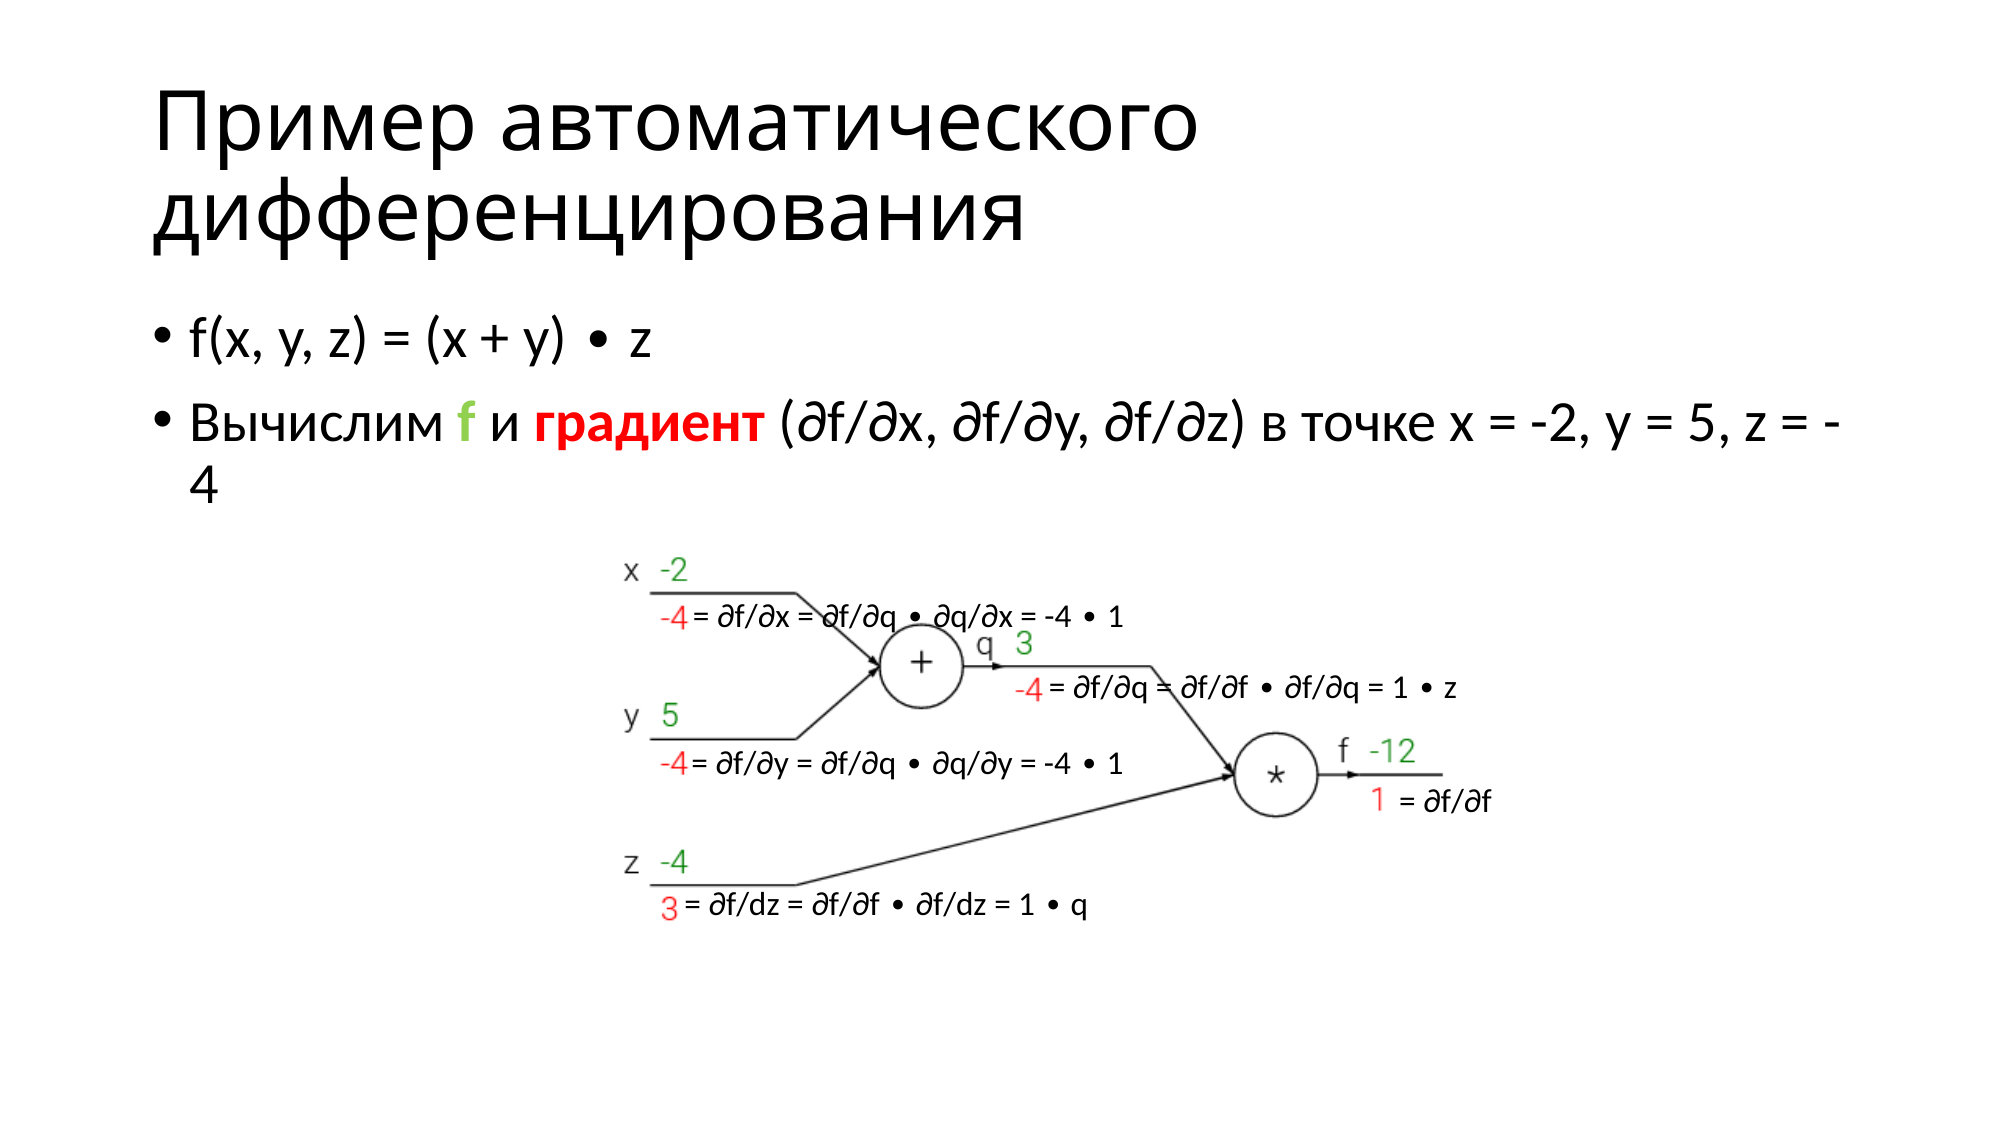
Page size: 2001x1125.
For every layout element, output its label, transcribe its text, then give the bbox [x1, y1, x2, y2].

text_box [592, 517, 1508, 958]
list f(x, y, z) = (x + y) ∙ z Вычислим f и градиент (∂f/∂x, ∂f/∂y, ∂f/∂z) в точке x = -2, y = 5, z = -4 [137, 299, 1863, 1014]
title Пример автоматического дифференцирования [137, 59, 1863, 278]
